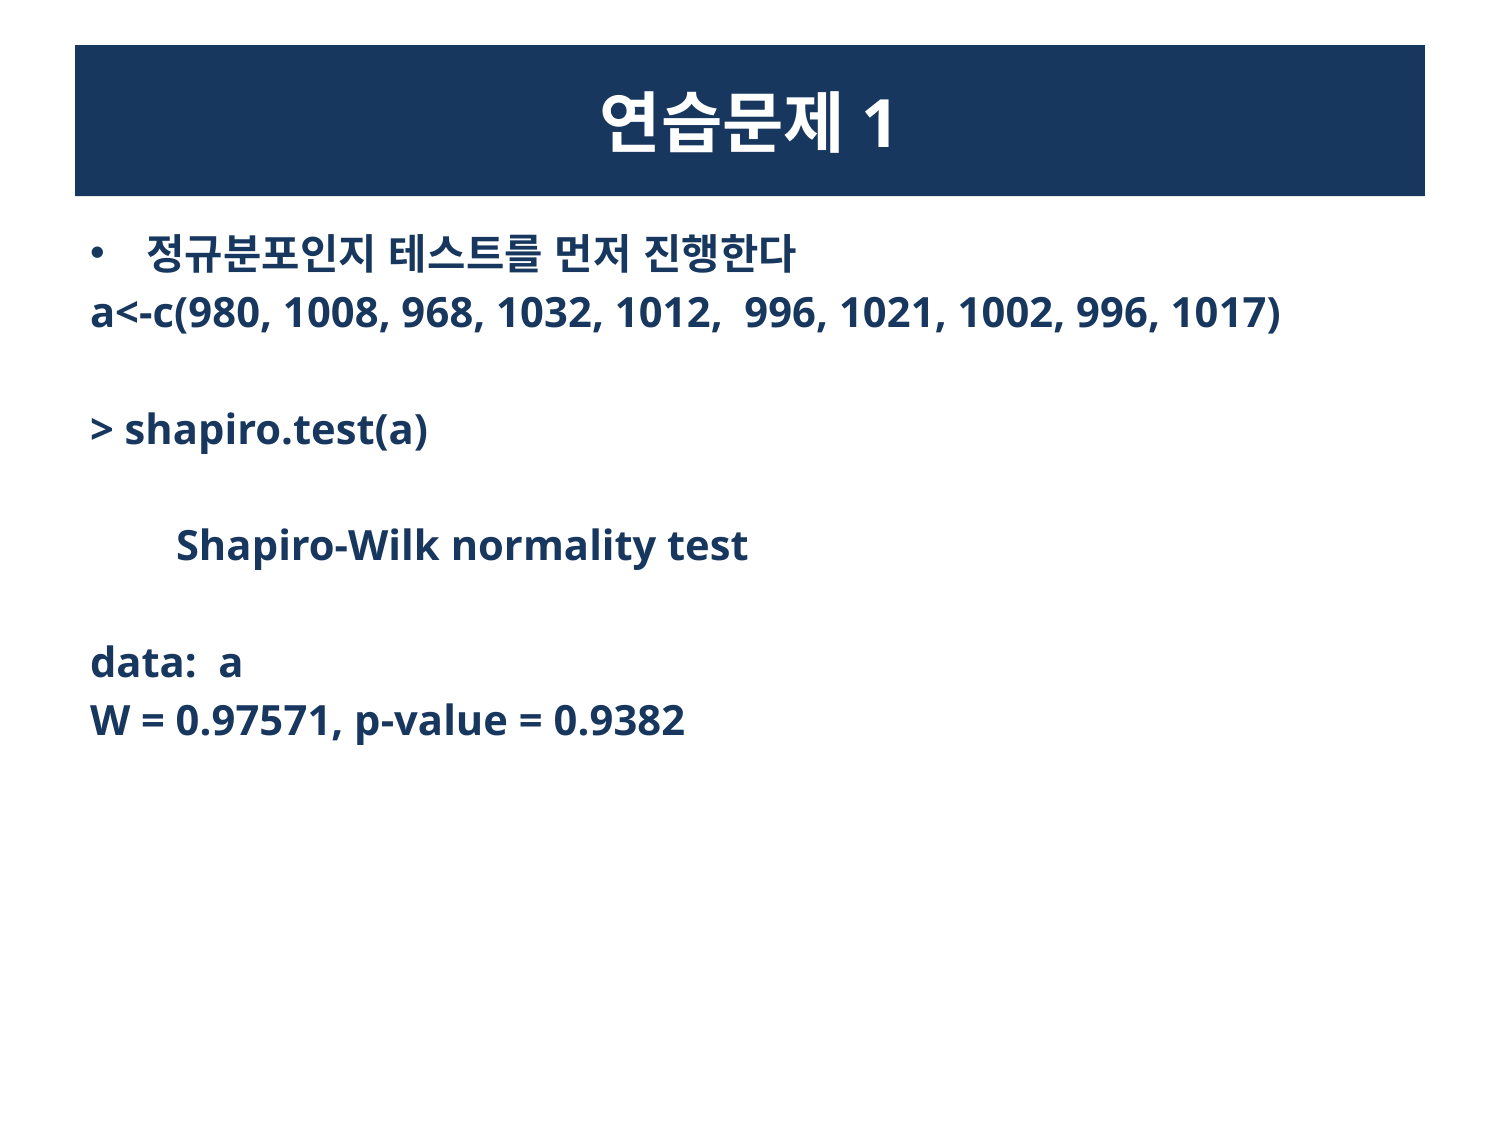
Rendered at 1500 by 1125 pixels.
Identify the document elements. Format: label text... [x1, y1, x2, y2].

list 정규분포인지 테스트를 먼저 진행한다 a<-c(980, 1008, 968, 1032, 1012, 996, 1021, 1002, 996, 1017) > shapiro.test(a) Shapiro-Wilk normality test data: a W = 0.97571, p-value = 0.9382 [75, 219, 1425, 1005]
title 연습문제1 [75, 45, 1425, 197]
